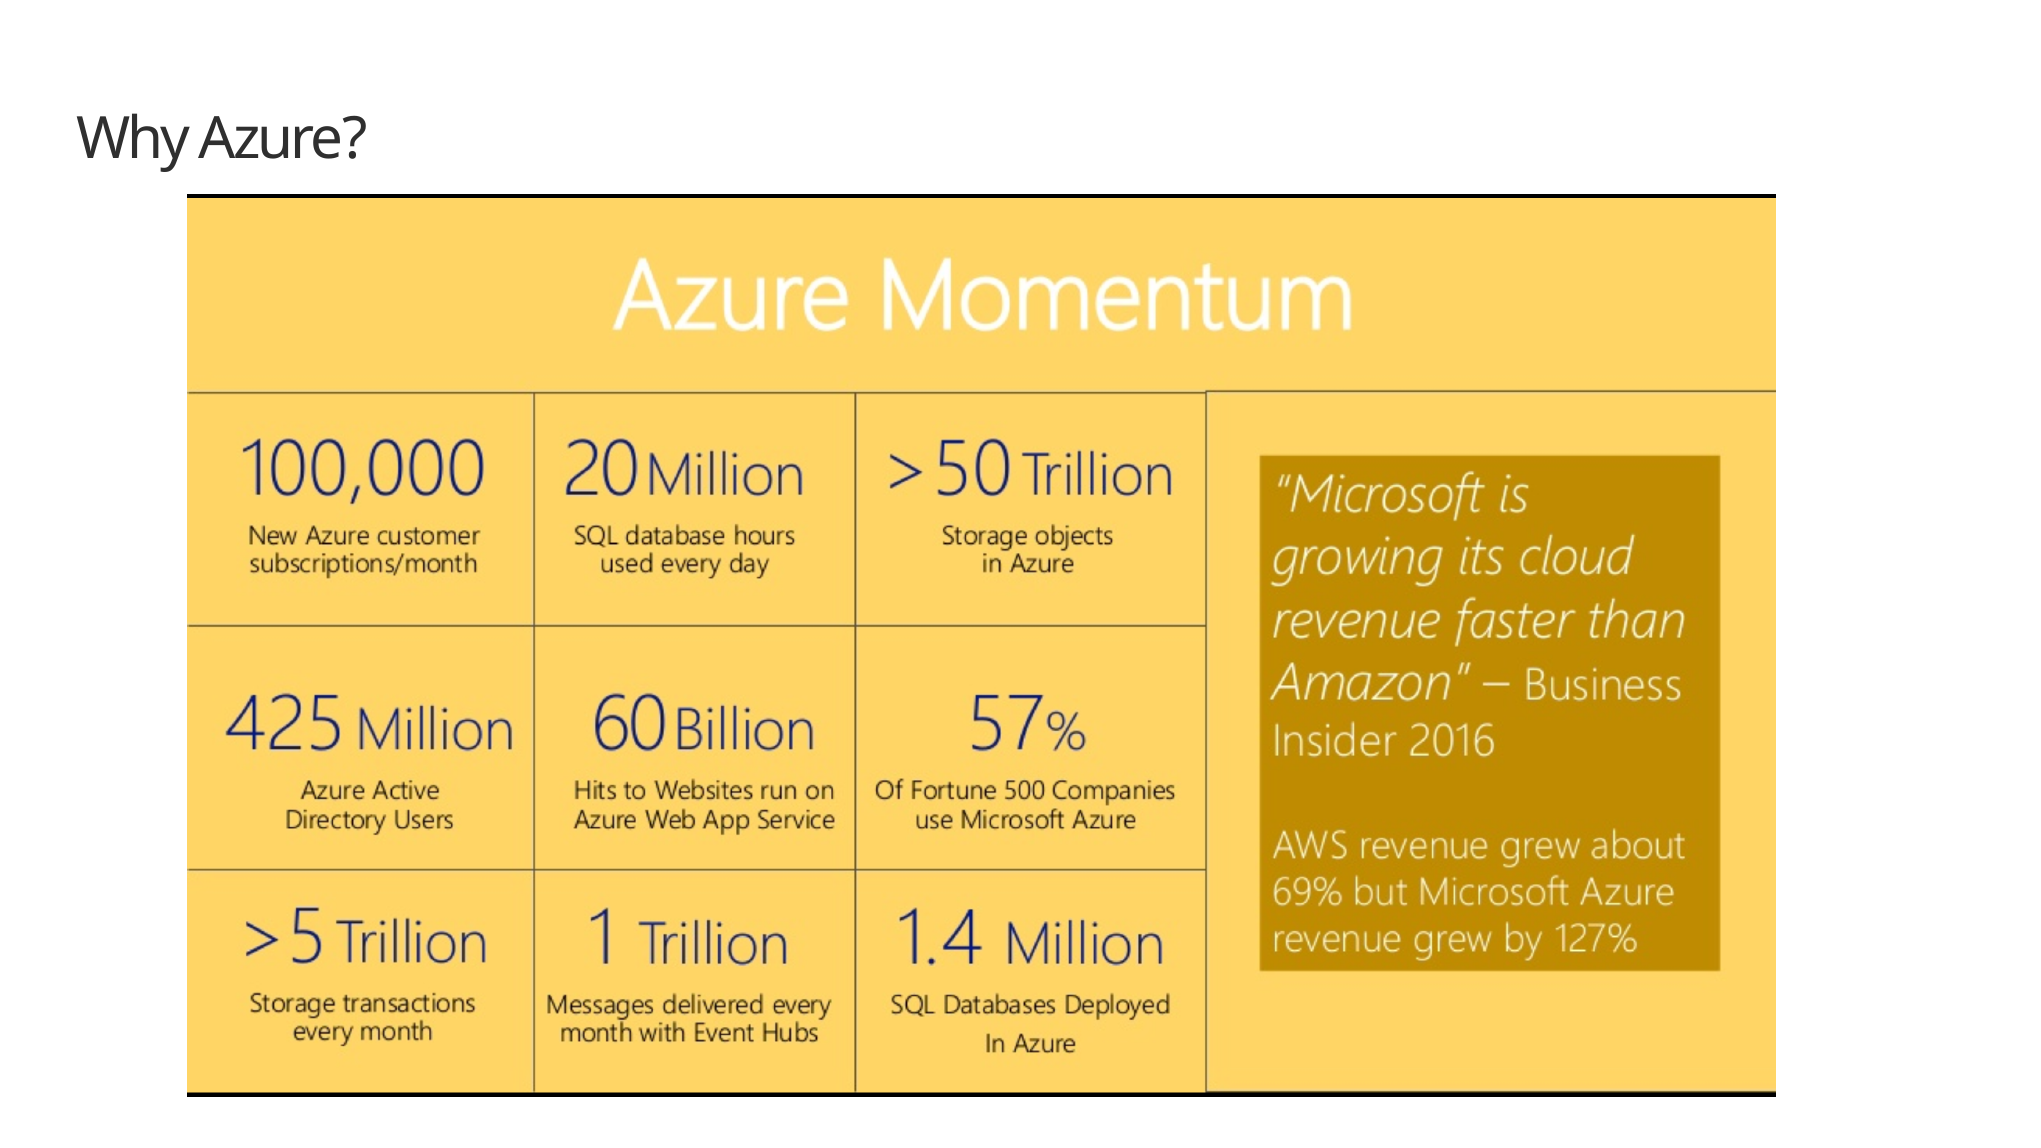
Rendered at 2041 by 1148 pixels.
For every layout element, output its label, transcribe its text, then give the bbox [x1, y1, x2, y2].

picture [186, 194, 1776, 1097]
title Why Azure? [76, 103, 1969, 172]
